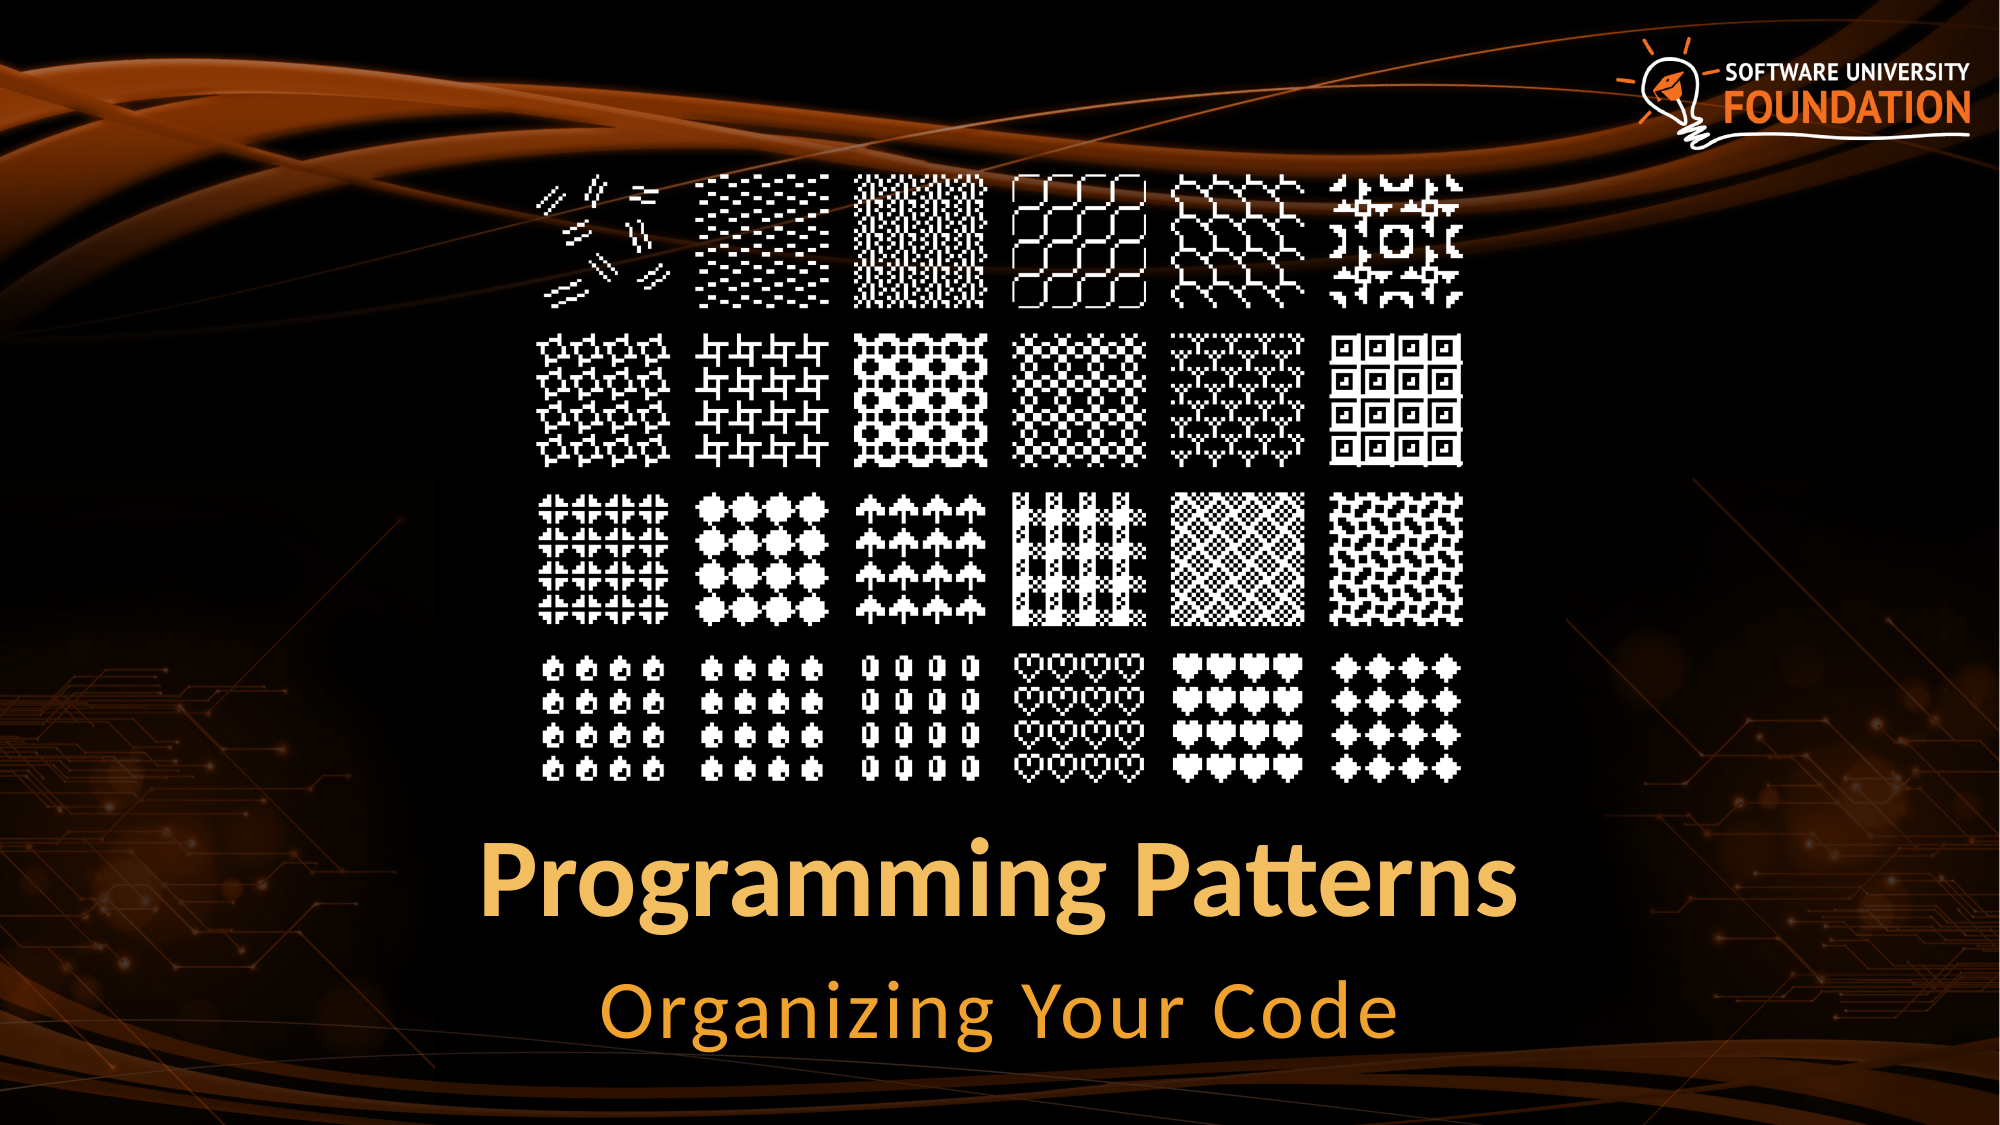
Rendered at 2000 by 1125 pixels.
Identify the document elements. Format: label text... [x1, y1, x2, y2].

picture [0, 0, 2000, 1125]
list Organizing Your Code [266, 944, 1733, 1057]
title Programming Patterns [266, 812, 1733, 944]
